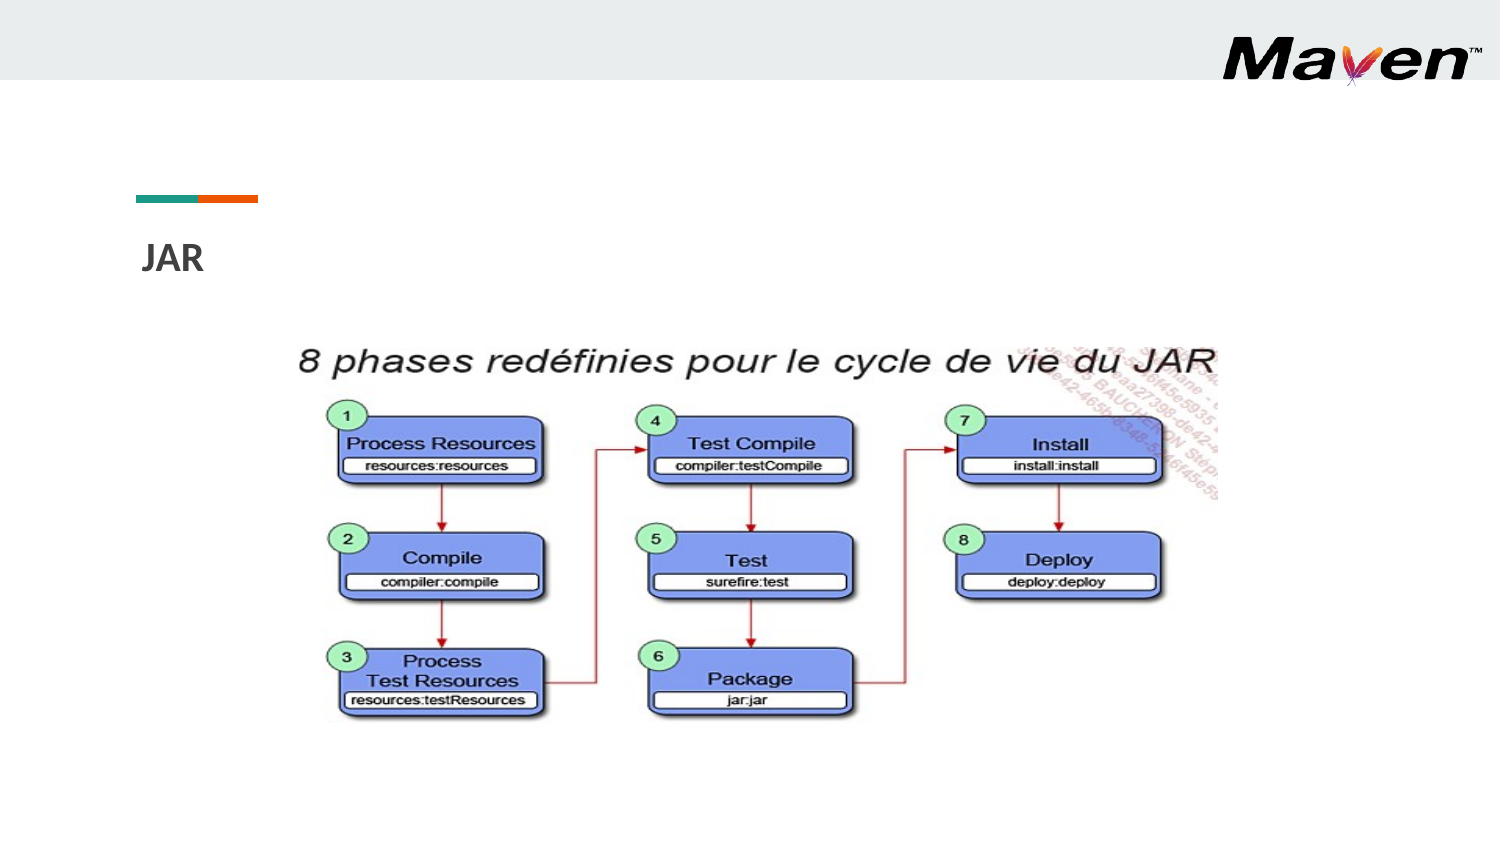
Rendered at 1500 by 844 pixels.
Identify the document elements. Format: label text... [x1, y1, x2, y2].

text_box [1222, 36, 1483, 86]
title Cycle de vie par défaut pour JAR [112, 261, 1388, 423]
text_box JAR [139, 228, 206, 281]
text_box [299, 347, 1218, 723]
